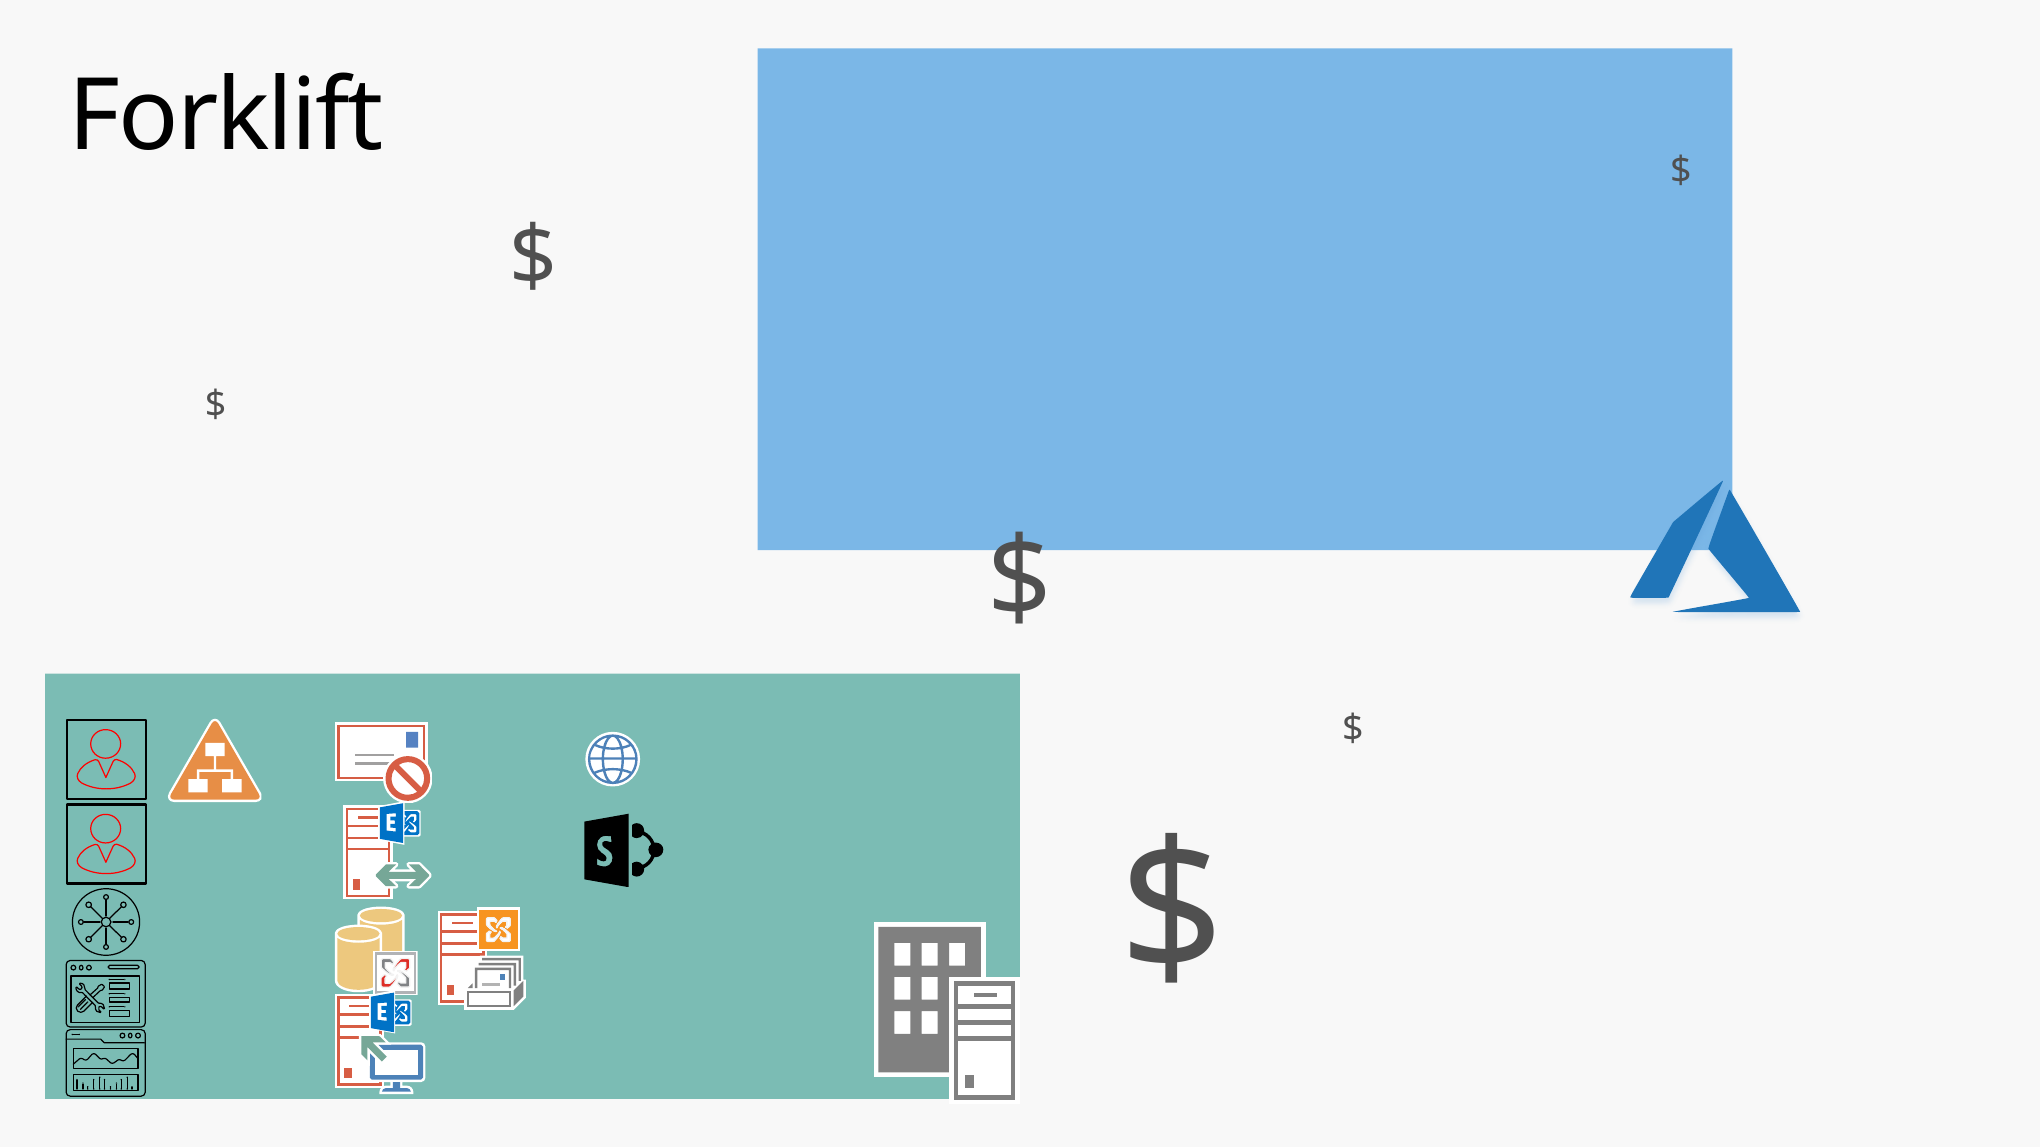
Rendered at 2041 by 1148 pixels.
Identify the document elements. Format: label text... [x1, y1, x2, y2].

text_box $ [972, 497, 1068, 648]
picture [332, 904, 427, 1095]
text_box $ [1327, 696, 1379, 757]
text_box $ [1104, 781, 1243, 1017]
picture [1619, 474, 1810, 626]
picture [872, 920, 1021, 1105]
picture [63, 716, 148, 956]
text_box [757, 48, 1733, 551]
text_box $ [494, 194, 572, 310]
picture [583, 729, 641, 788]
picture [332, 720, 433, 900]
title Forklift [45, 48, 1021, 199]
picture [435, 905, 527, 1011]
picture [165, 716, 262, 803]
picture [63, 957, 147, 1097]
text_box [45, 673, 1020, 1099]
text_box $ [189, 372, 241, 433]
picture [582, 811, 664, 888]
text_box $ [1655, 138, 1707, 199]
